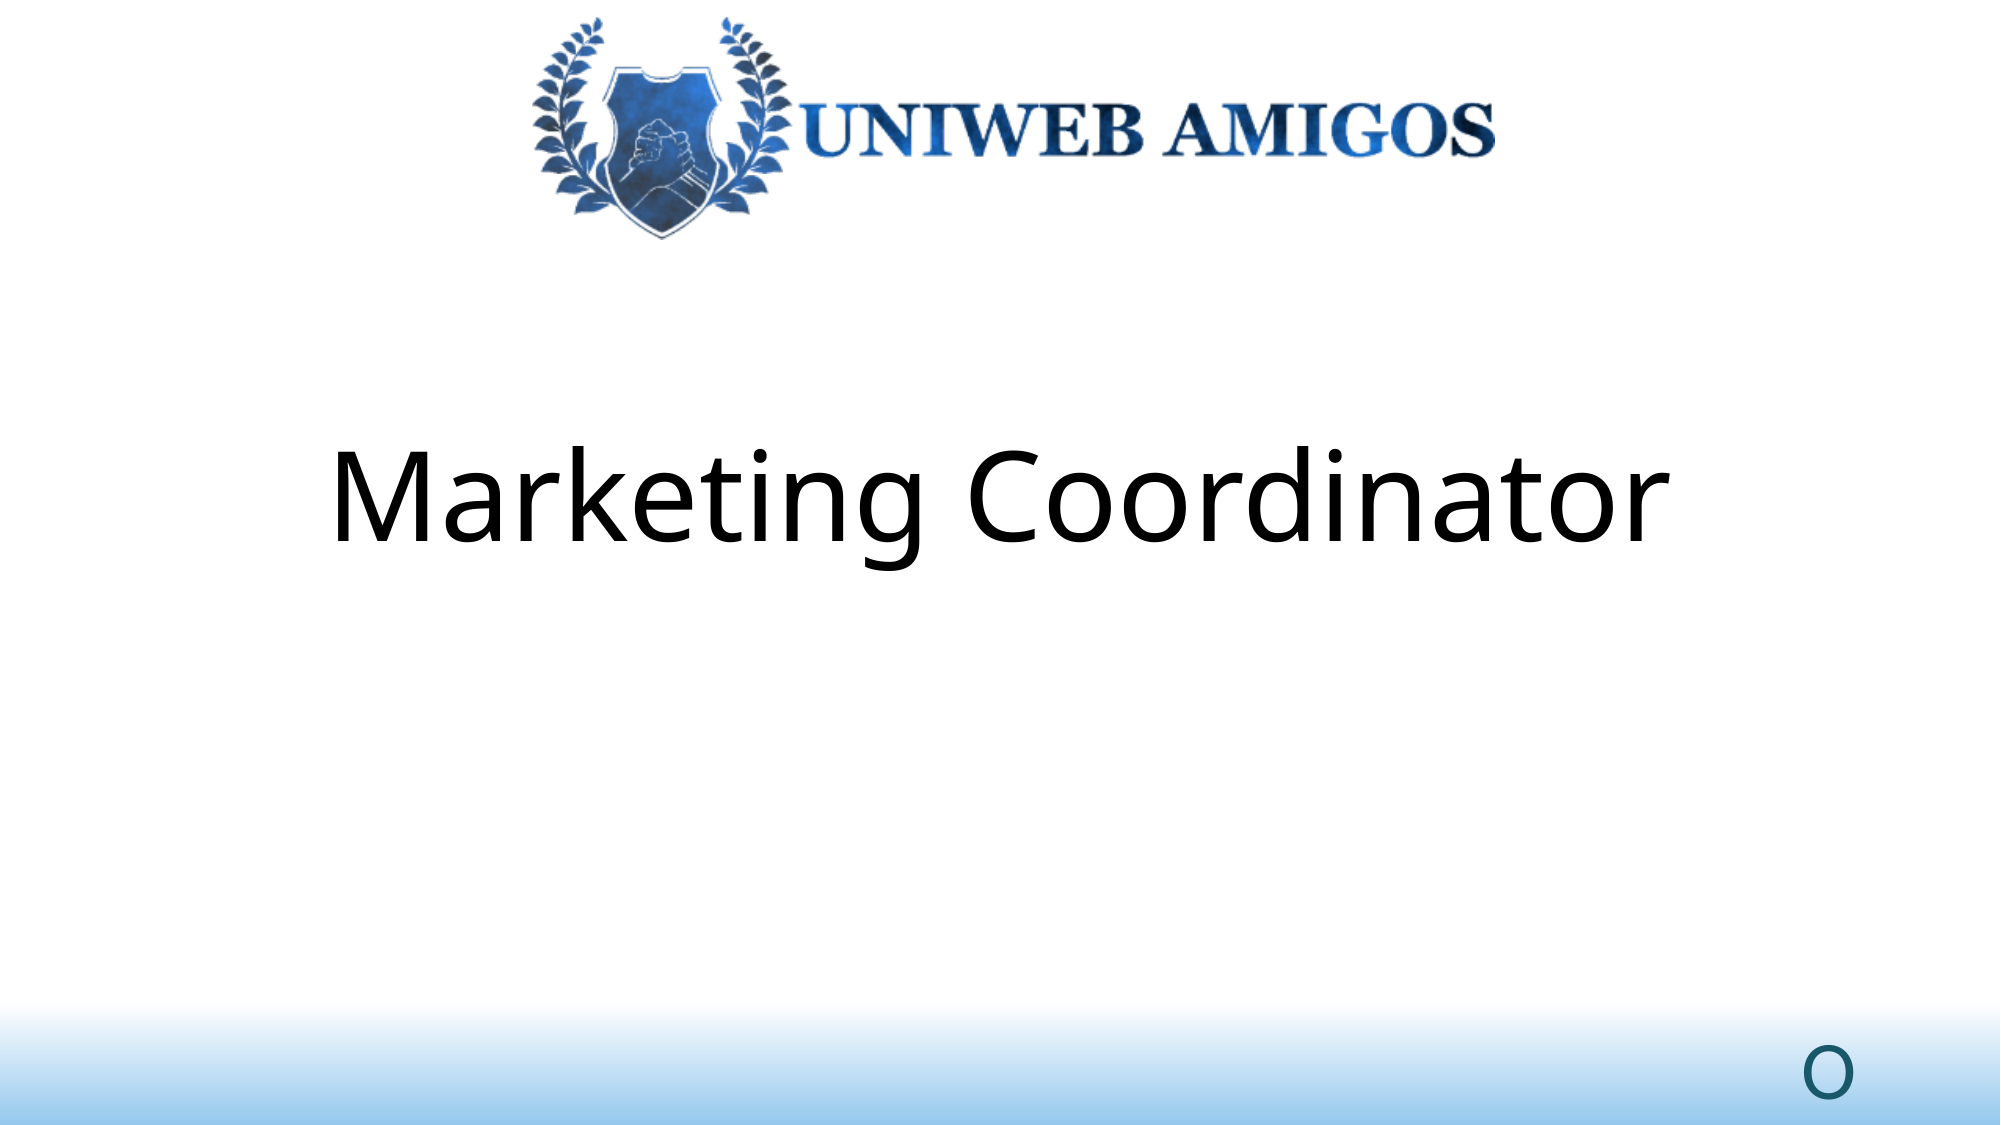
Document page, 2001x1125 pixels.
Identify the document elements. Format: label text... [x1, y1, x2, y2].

picture [532, 17, 1495, 240]
text_box O [1786, 1008, 1870, 1124]
title Marketing Coordinator [249, 184, 1750, 576]
